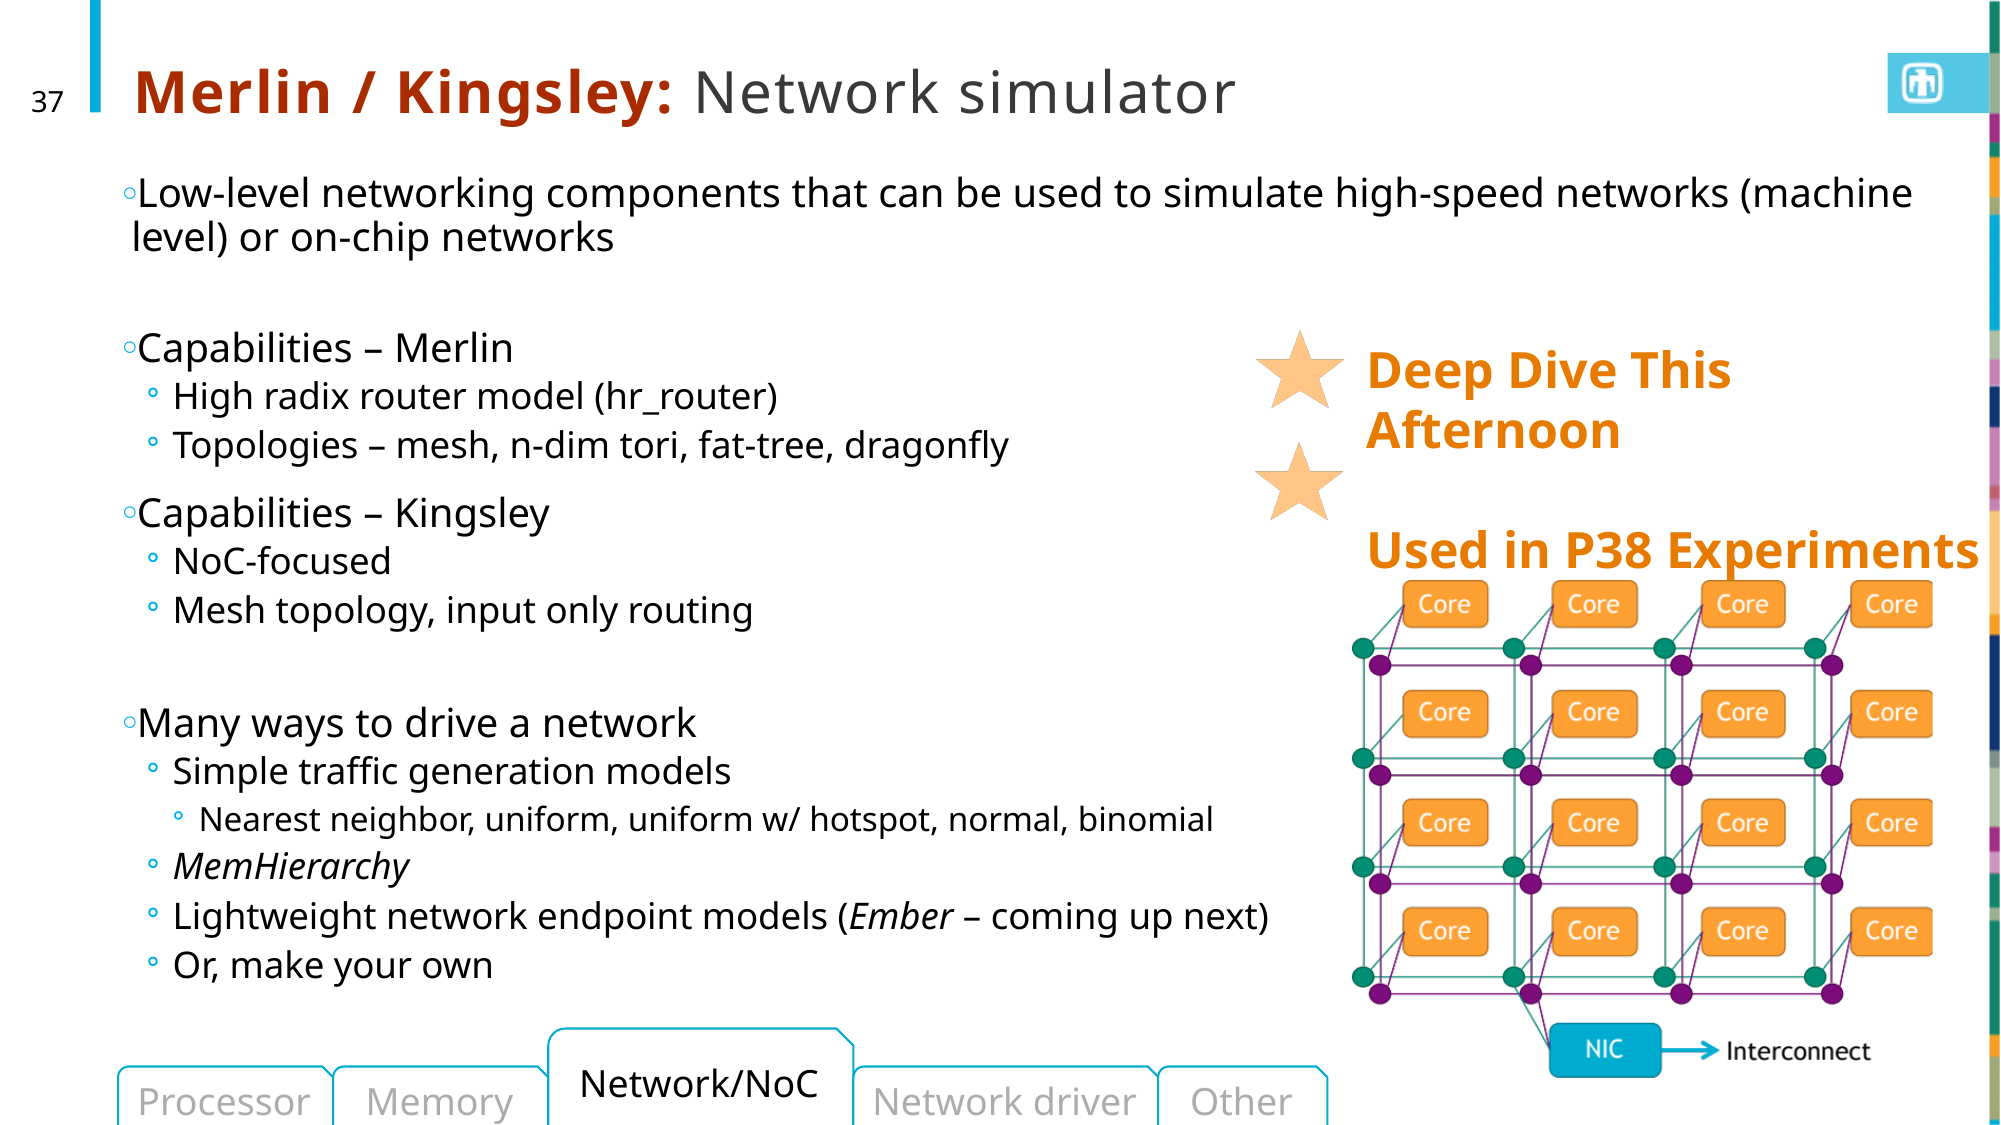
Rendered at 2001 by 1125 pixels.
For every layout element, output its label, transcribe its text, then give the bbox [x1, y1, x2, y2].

text_box Other [1157, 1065, 1329, 1125]
slide_number 37 [10, 73, 80, 133]
picture [1351, 579, 1934, 1081]
title Merlin / Kingsley: Network simulator [118, 39, 1769, 133]
picture [1990, 529, 1999, 1120]
list Low-level networking components that can be used to simulate high-speed networks (machine level) or on-chip networks Capabilities – Merlin High radix router model (hr_router) Topologies – mesh, n-dim tori, fat-tree, dragonfly Capabilities – Kingsley NoC-focused Mesh topology, input only routing Many ways to drive a network Simple traffic generation models Nearest neighbor, uniform, uniform w/ hotspot, normal, binomial MemHierarchy Lightweight network endpoint models (Ember – coming up next) Or, make your own [118, 166, 1927, 1000]
text_box Memory [332, 1065, 547, 1125]
picture [1990, 1, 1999, 215]
text_box Network/NoC [547, 1027, 855, 1125]
picture [1901, 62, 1944, 104]
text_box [1245, 321, 2000, 529]
text_box Processor [117, 1065, 332, 1125]
text_box Network driver [852, 1065, 1157, 1125]
